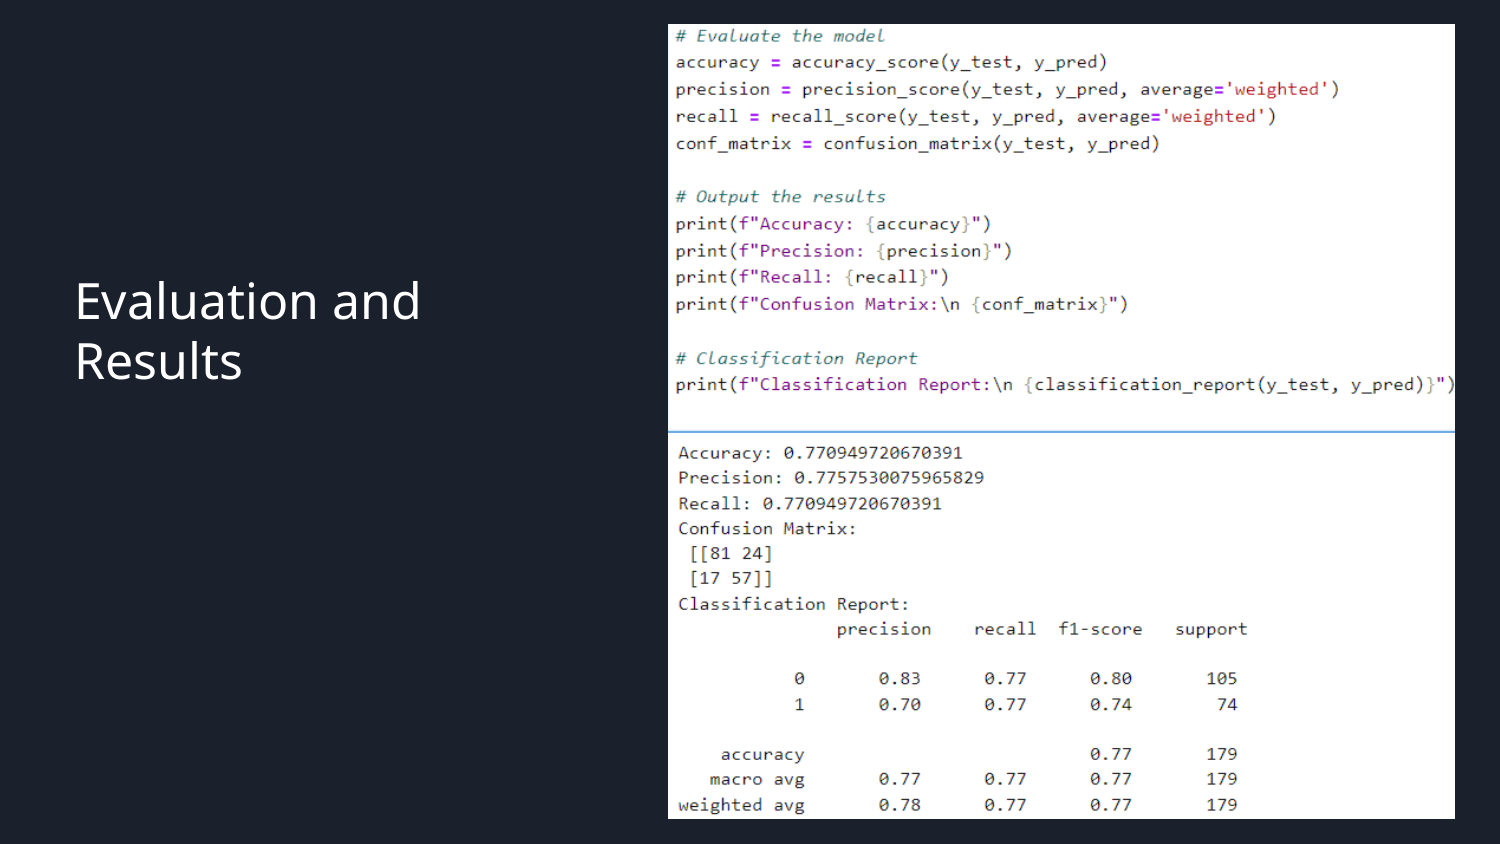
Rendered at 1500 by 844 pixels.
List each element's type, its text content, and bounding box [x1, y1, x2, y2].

text_box Evaluation and Results [59, 254, 586, 422]
picture [668, 24, 1455, 819]
